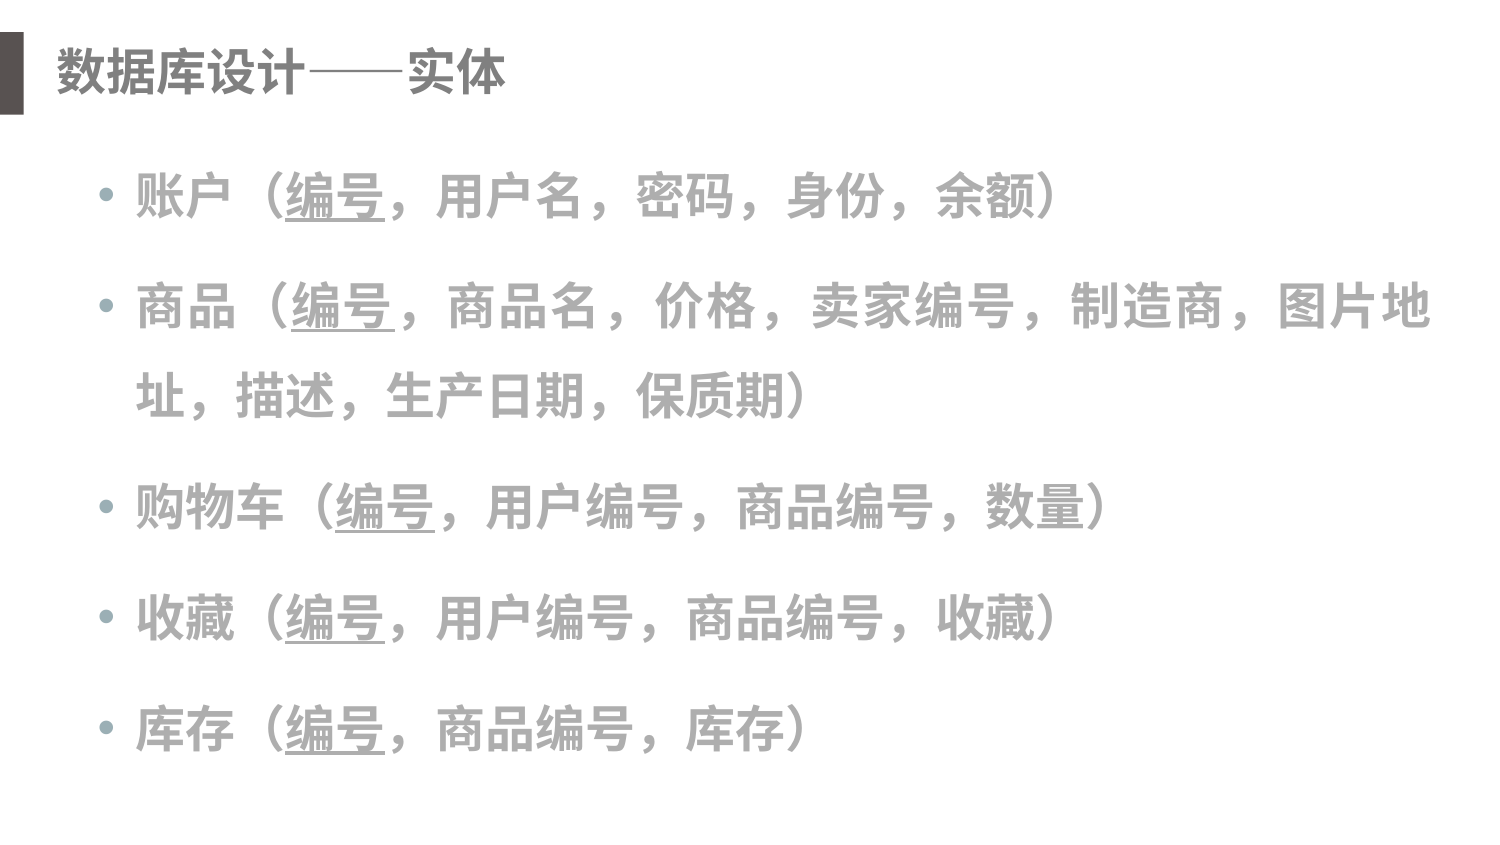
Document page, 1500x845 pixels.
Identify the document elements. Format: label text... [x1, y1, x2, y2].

text_box [0, 30, 26, 117]
text_box 账户（编号，用户名，密码，身份，余额） 商品（编号，商品名，价格，卖家编号，制造商，图片地址，描述，生产日期，保质期） 购物车（编号，用户编号，商品编号，数量） 收藏（编号，用户编号，商品编号，收藏） 库存（编号，商品编号，库存） [82, 126, 1447, 781]
text_box 数据库设计——实体 [41, 33, 644, 109]
